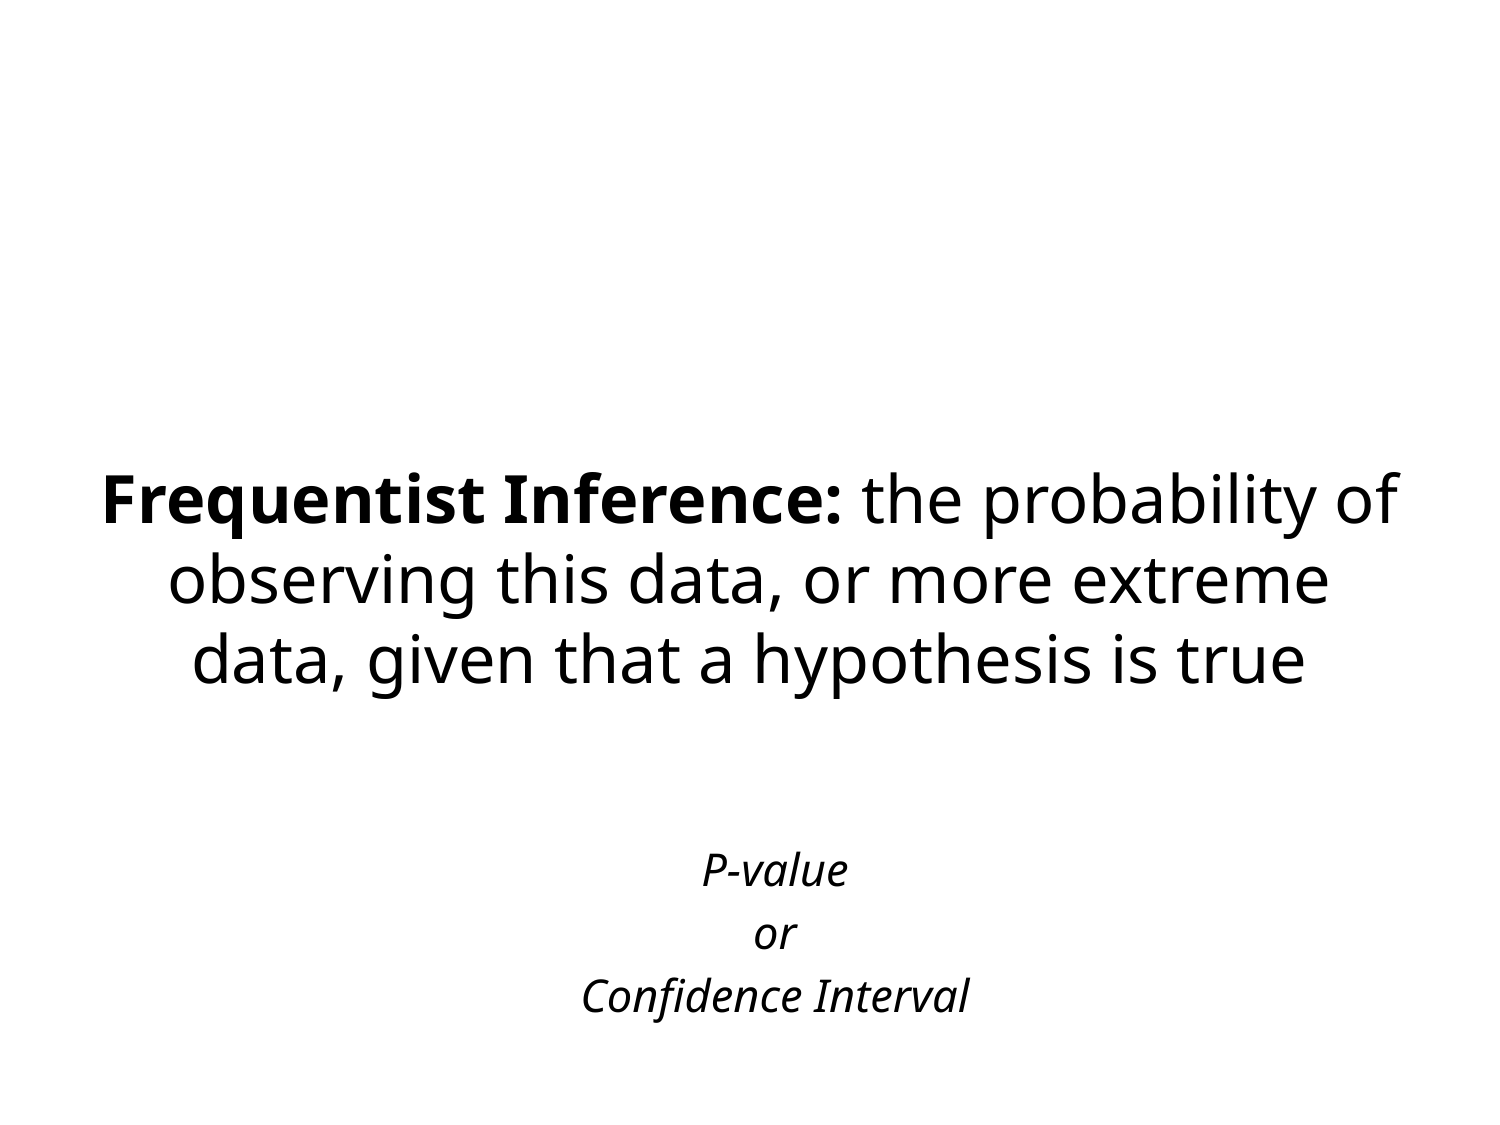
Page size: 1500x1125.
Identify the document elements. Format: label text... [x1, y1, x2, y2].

list Frequentist Inference: the probability of observing this data, or more extreme data, given that a hypothesis is true [75, 262, 1425, 1005]
text_box P-value or Confidence Interval [99, 833, 1450, 1030]
